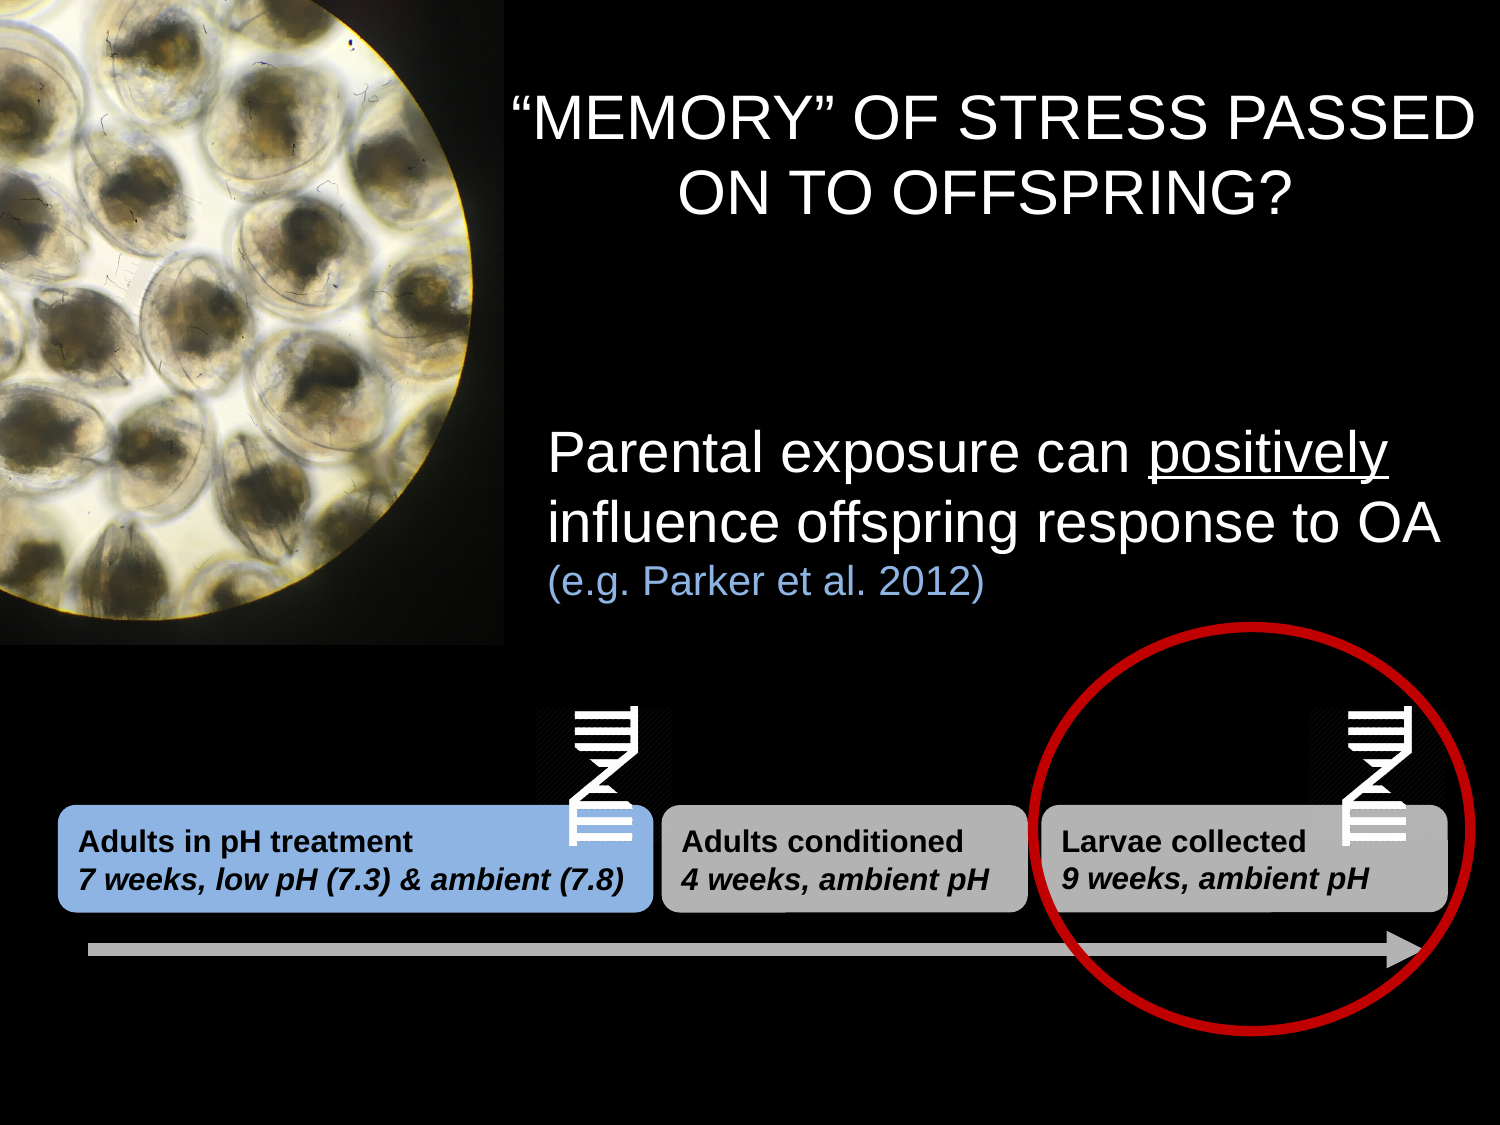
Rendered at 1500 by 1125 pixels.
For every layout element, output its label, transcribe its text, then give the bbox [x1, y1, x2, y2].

text_box Adults conditioned 4 weeks, ambient pH [660, 804, 1029, 914]
text_box [1072, 730, 1478, 1039]
text_box [1025, 619, 1433, 948]
picture [1307, 705, 1447, 846]
picture [533, 705, 674, 846]
picture [0, 0, 505, 646]
text_box “Memory” of stress passed on to offspring? [509, 47, 1500, 257]
list Parental exposure can positively influence offspring response to OA (e.g. Parker et al. 2012) [457, 325, 1468, 769]
text_box Adults in pH treatment 7 weeks, low pH (7.3) & ambient (7.8) [57, 804, 655, 914]
text_box Larvae collected 9 weeks, ambient pH [1041, 804, 1449, 914]
